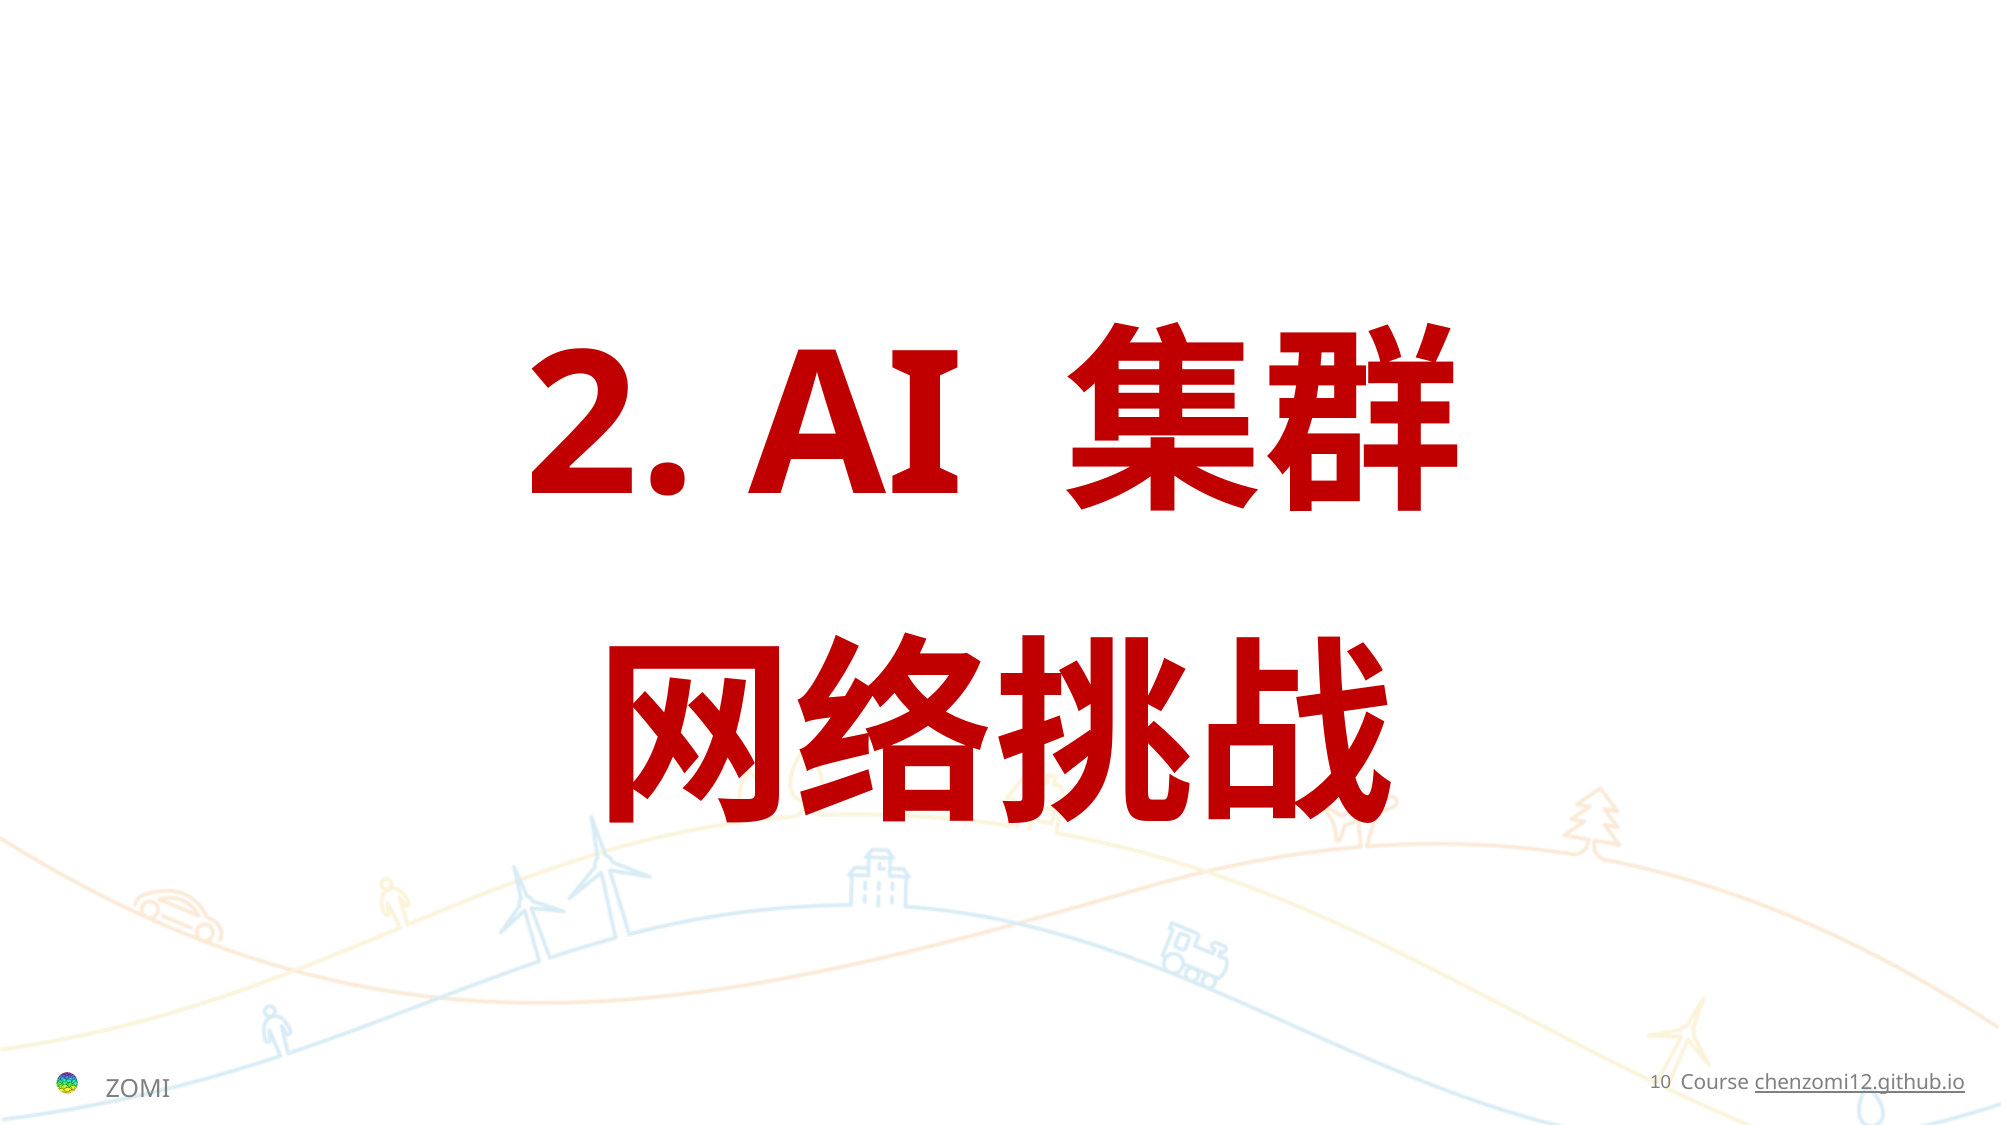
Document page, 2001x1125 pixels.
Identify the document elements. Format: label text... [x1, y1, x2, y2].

picture [57, 1073, 77, 1093]
list 2. AI 集群 网络挑战 [79, 80, 1910, 986]
